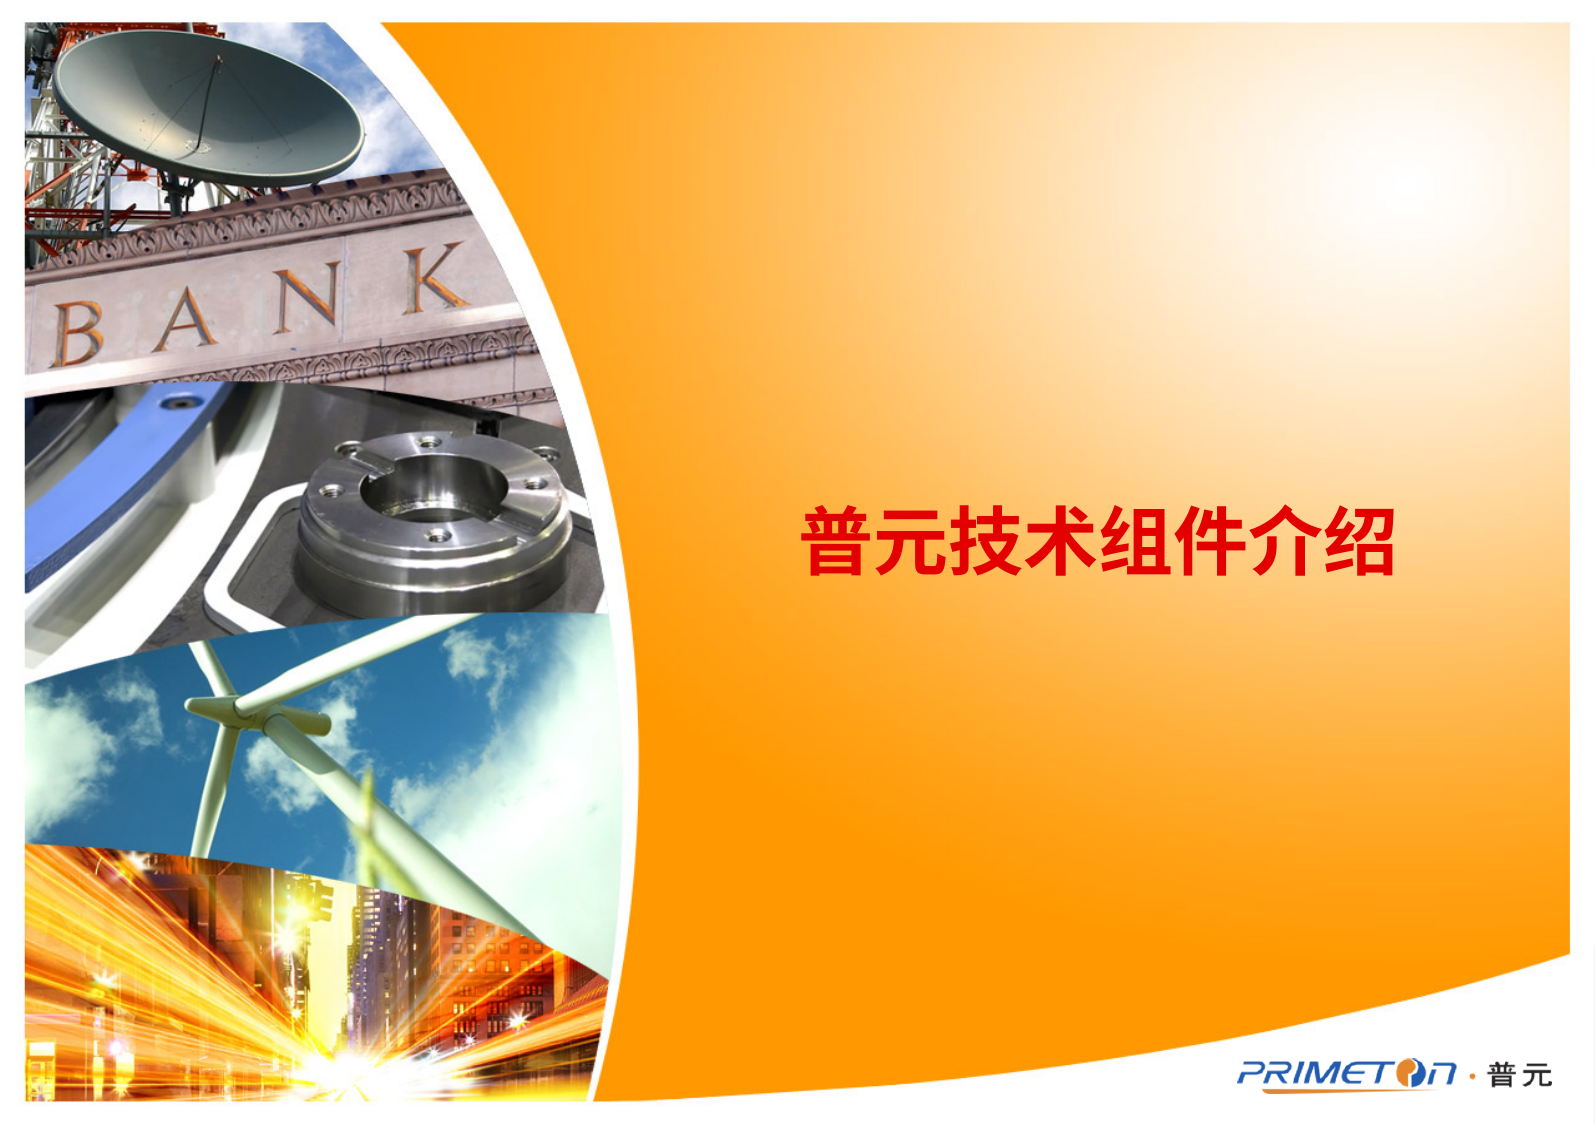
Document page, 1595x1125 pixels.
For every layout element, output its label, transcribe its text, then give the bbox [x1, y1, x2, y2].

text_box 普元技术组件介绍 [659, 487, 1537, 593]
picture [0, 0, 1595, 1125]
